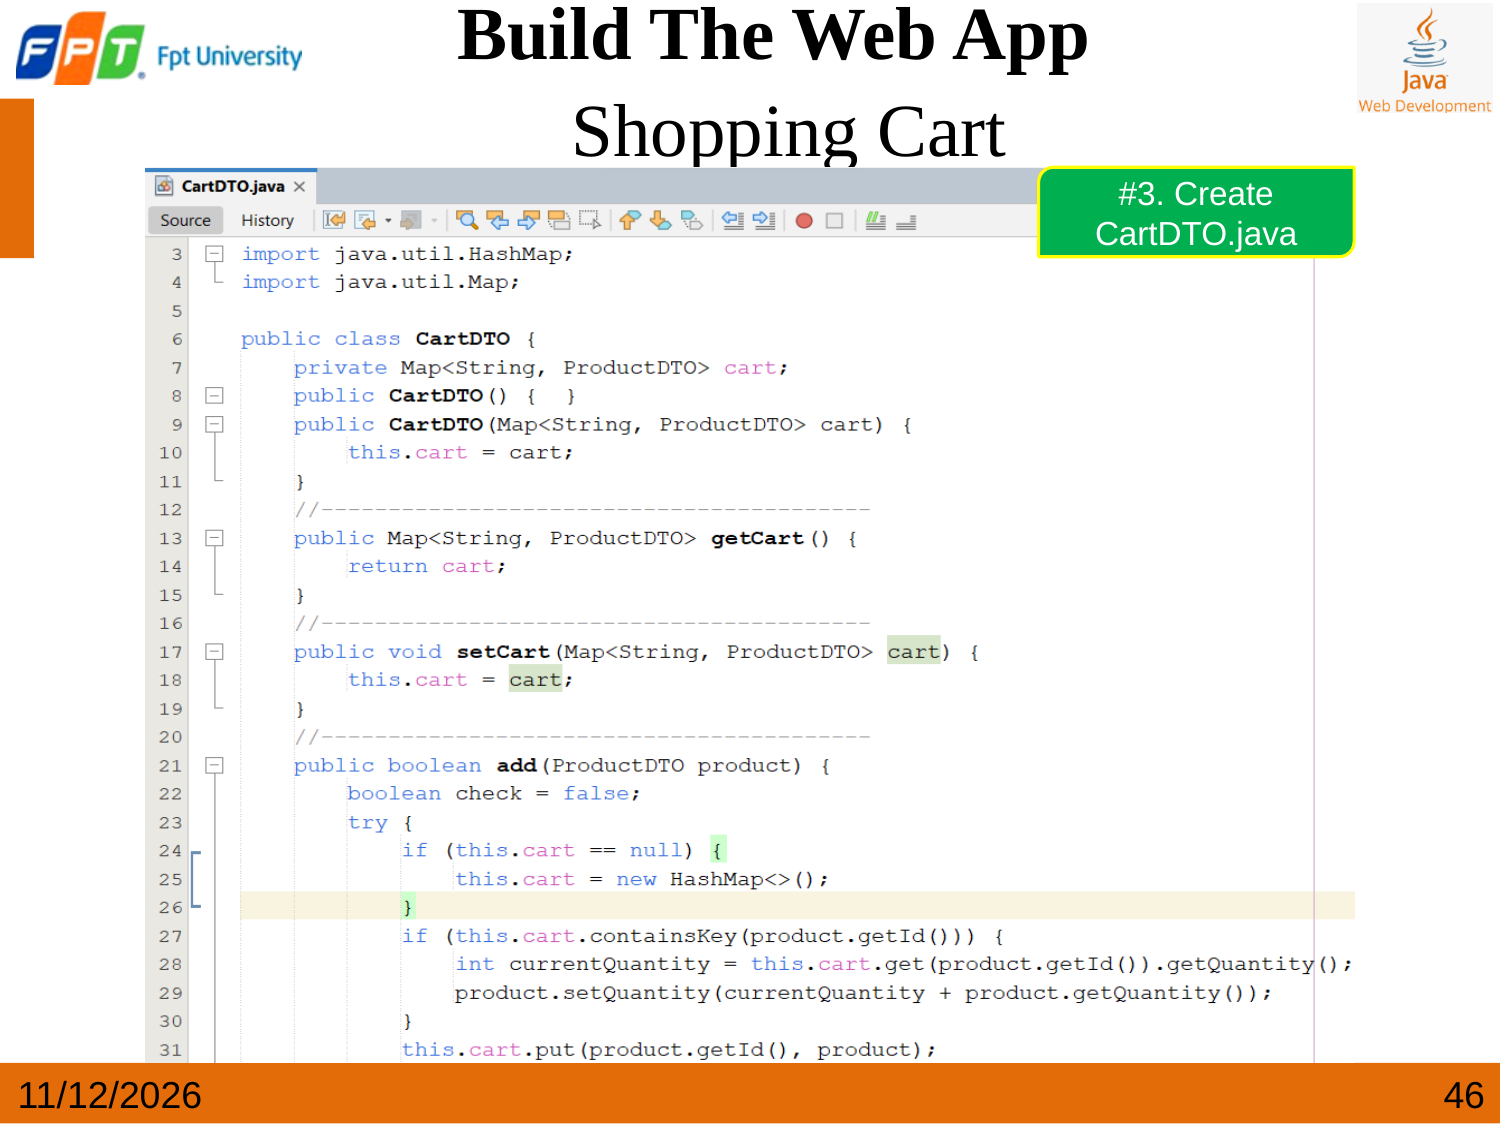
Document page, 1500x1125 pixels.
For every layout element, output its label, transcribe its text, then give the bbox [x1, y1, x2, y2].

picture [16, 11, 162, 85]
title Build The Web App Shopping Cart [162, 0, 1385, 187]
picture [145, 167, 1355, 1064]
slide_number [2, 1063, 231, 1123]
slide_number 46 [1050, 1063, 1500, 1124]
picture [1385, 3, 1493, 113]
